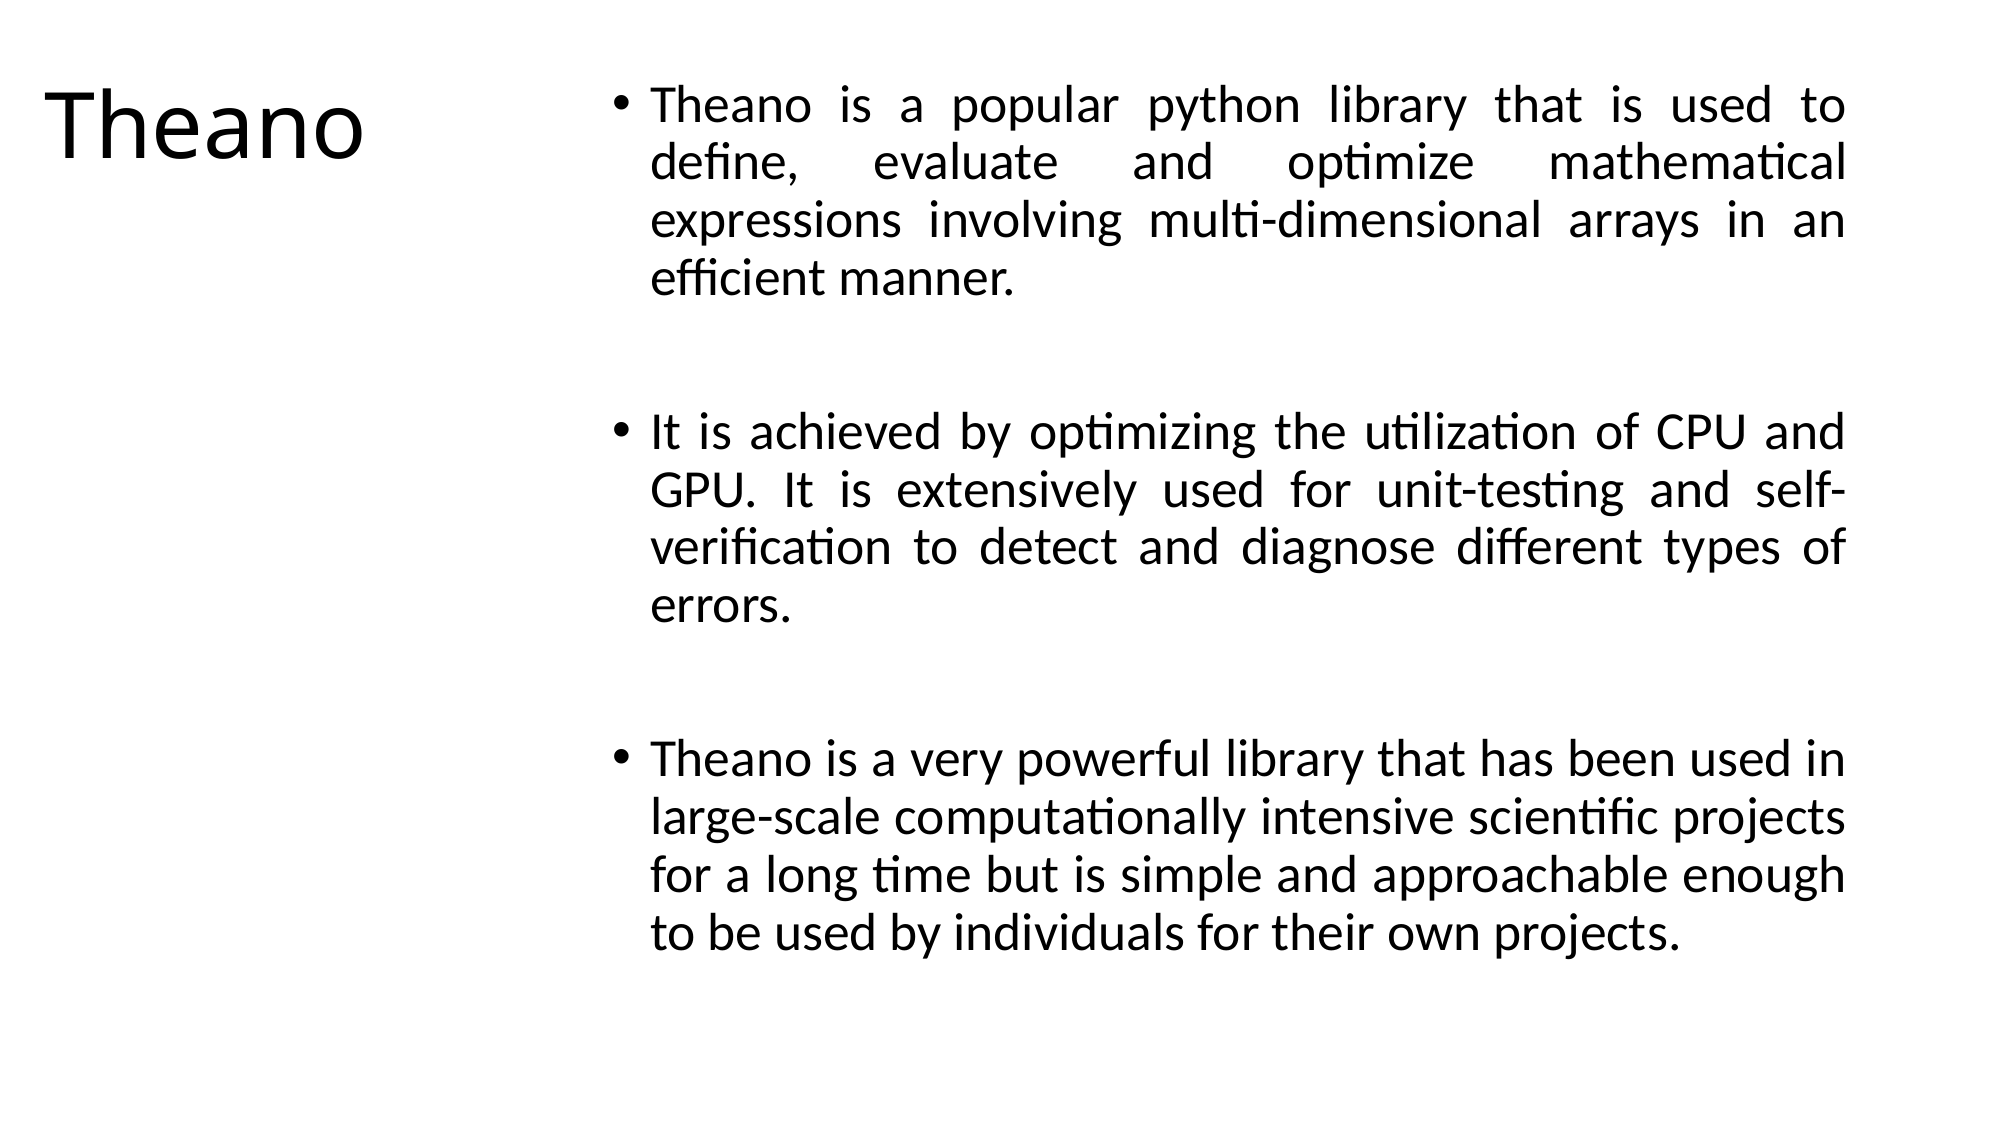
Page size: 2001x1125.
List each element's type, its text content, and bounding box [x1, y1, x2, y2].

title Theano [29, 20, 1755, 238]
list Theano is a popular python library that is used to define, evaluate and optimize mathematical expressions involving multi-dimensional arrays in an efficient manner. It is achieved by optimizing the utilization of CPU and GPU. It is extensively used for unit-testing and self-verification to detect and diagnose different types of errors. Theano is a very powerful library that has been used in large-scale computationally intensive scientific projects for a long time but is simple and approachable enough to be used by individuals for their own projects. [597, 68, 1863, 1014]
